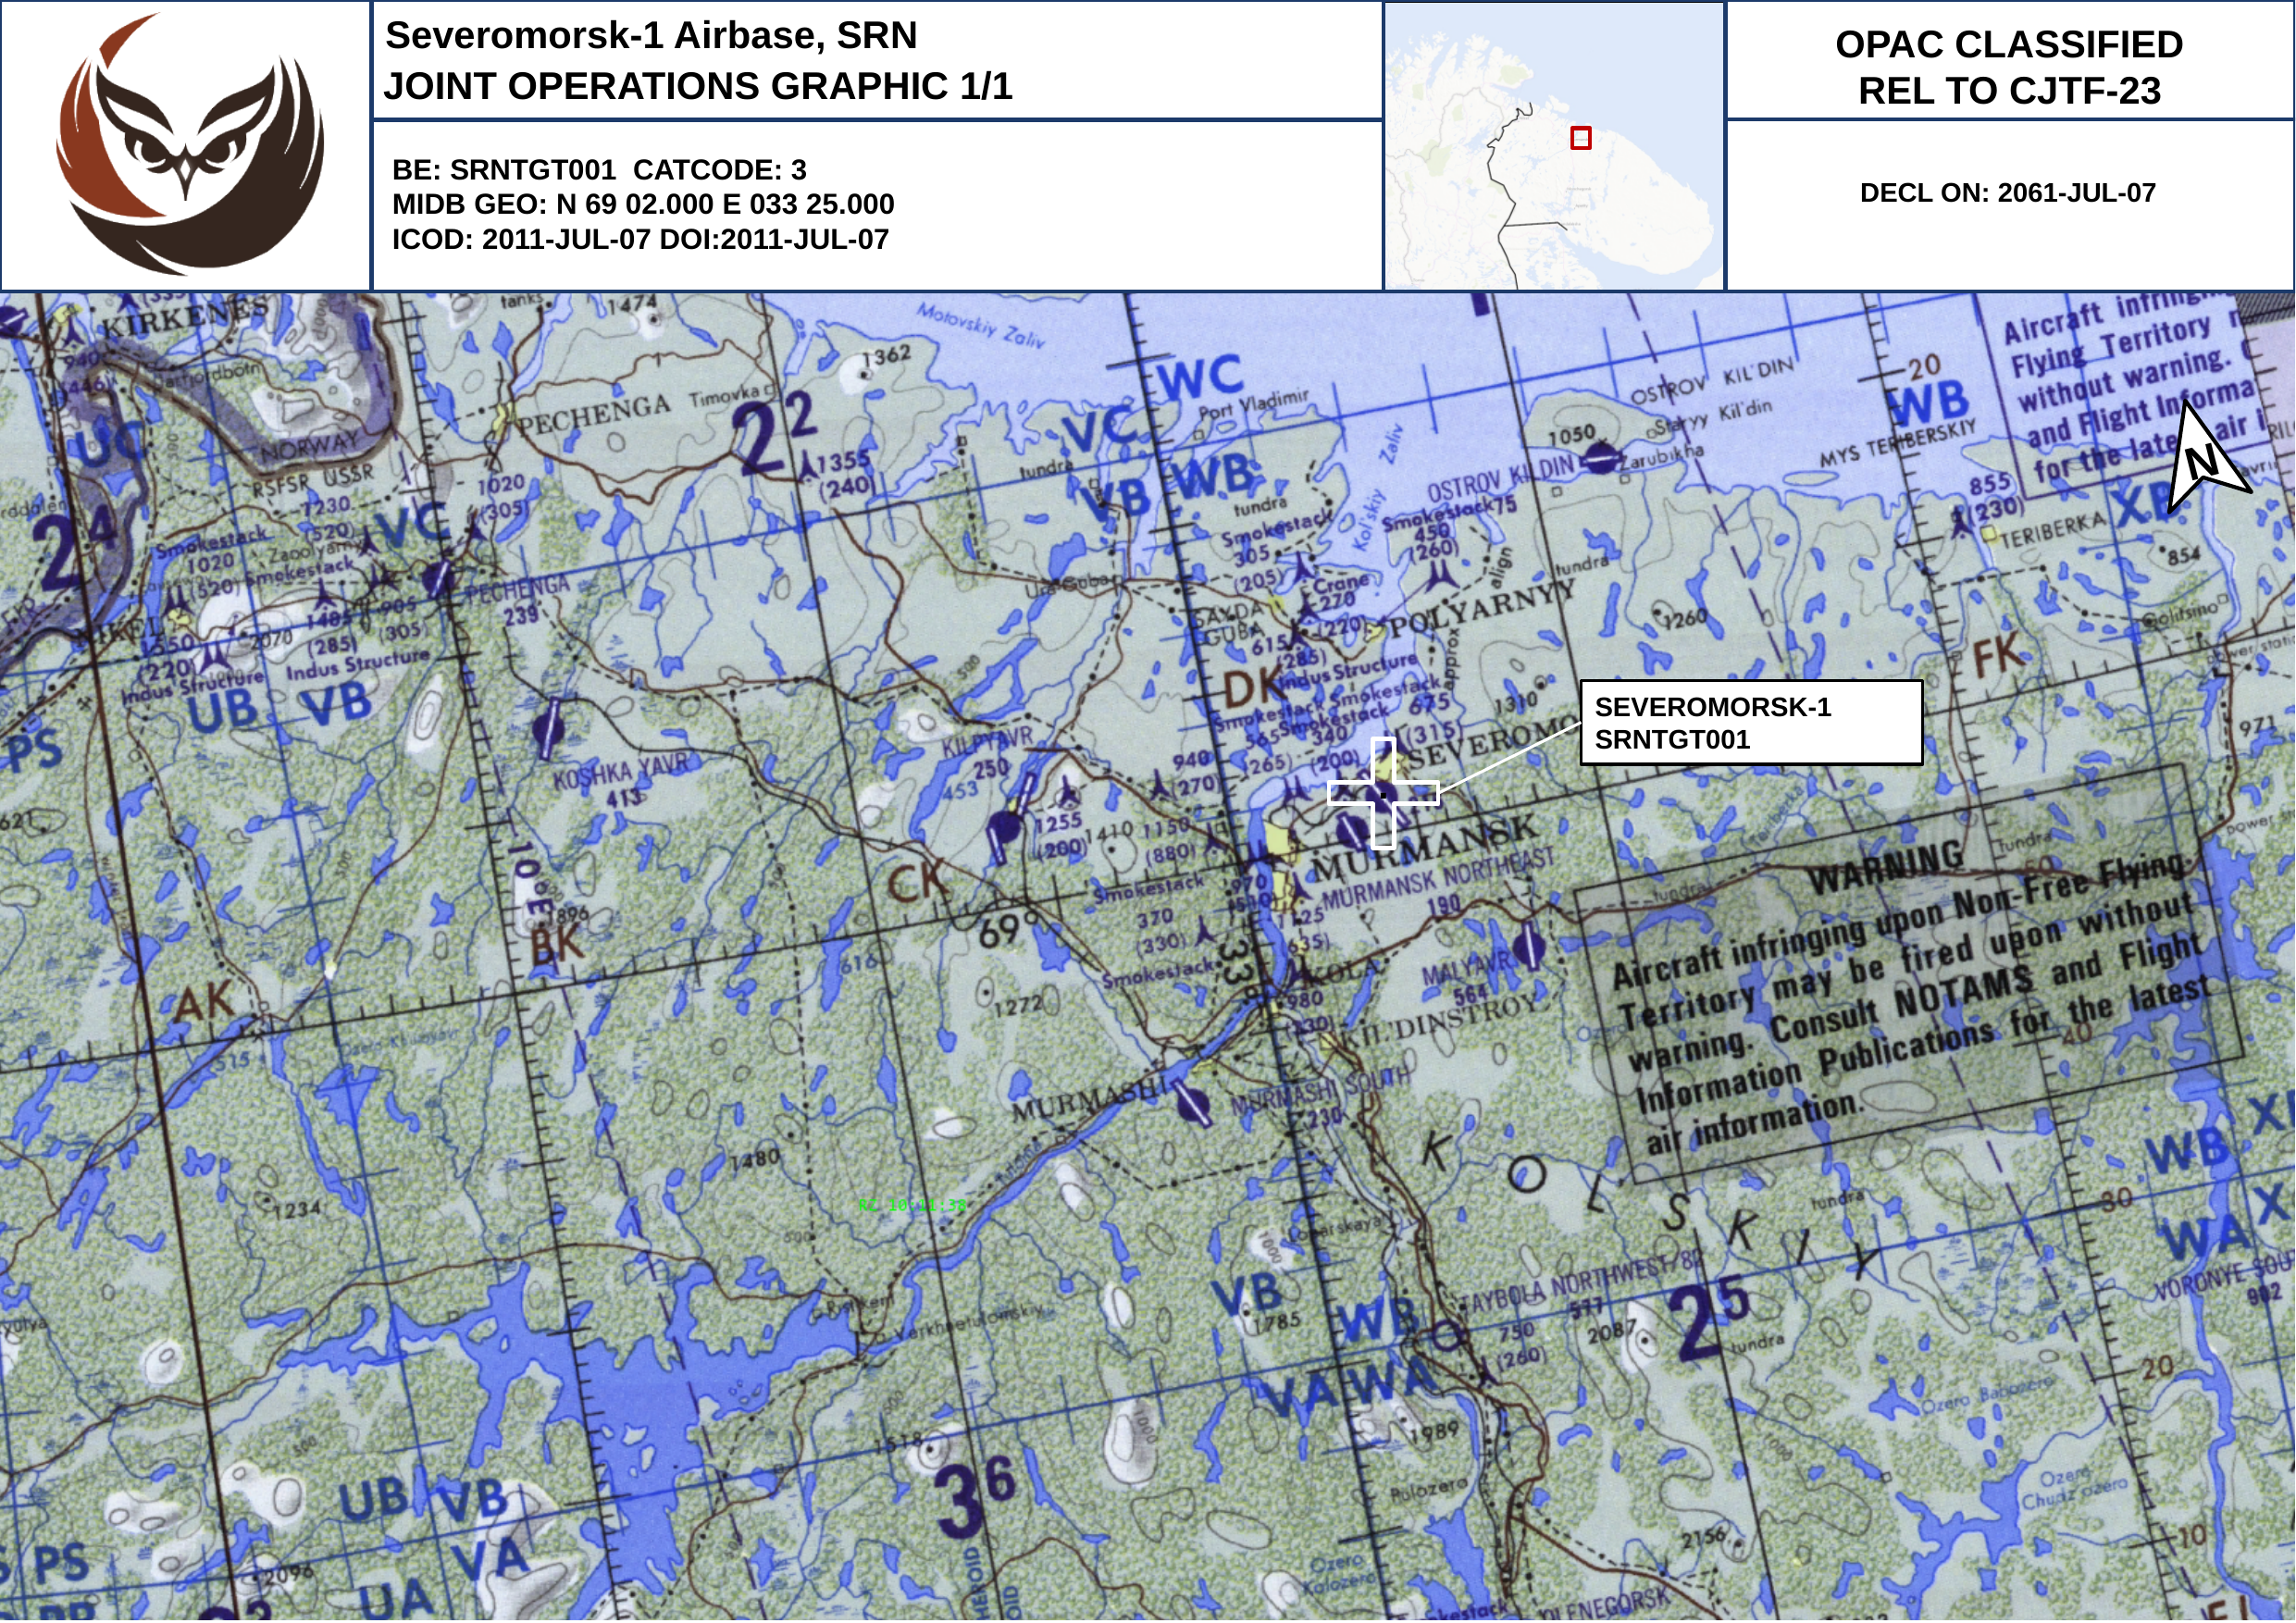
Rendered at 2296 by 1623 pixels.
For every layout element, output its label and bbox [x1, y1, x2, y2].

picture [0, 302, 2296, 1620]
text_box [1437, 722, 1582, 794]
text_box [2154, 399, 2240, 505]
text_box [0, 0, 2296, 302]
